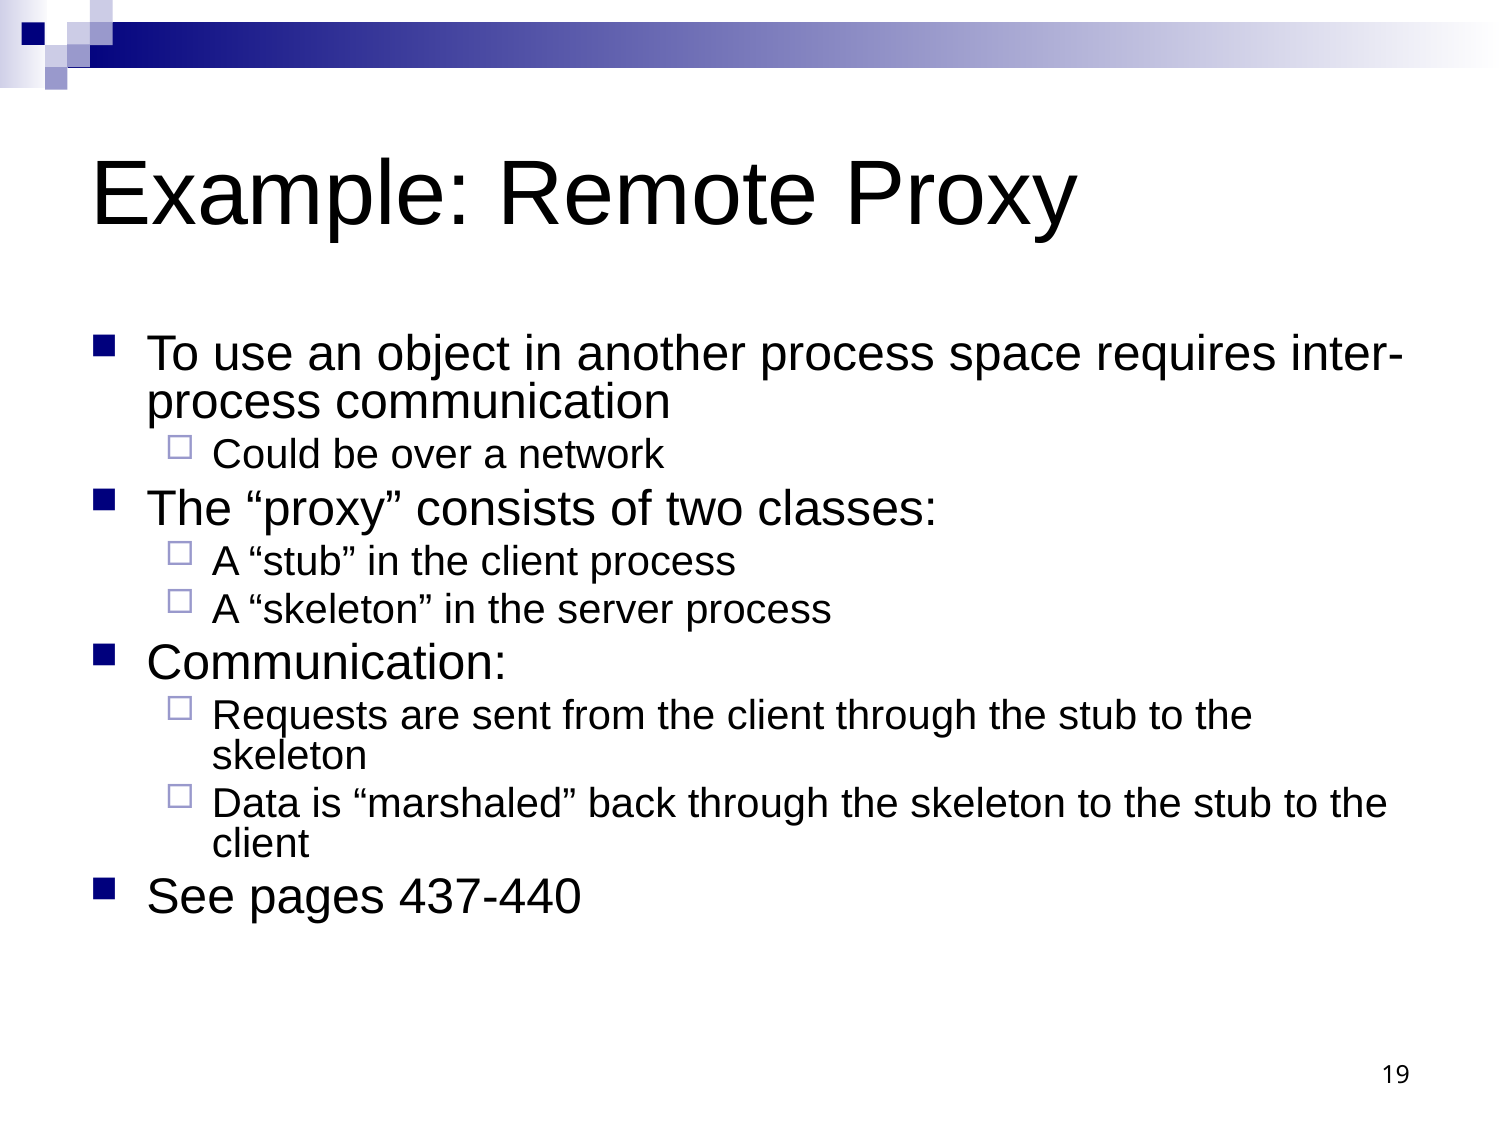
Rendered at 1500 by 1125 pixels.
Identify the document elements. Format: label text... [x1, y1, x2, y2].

title Example: Remote Proxy [75, 75, 1425, 300]
list To use an object in another process space requires inter-process communication Could be over a network The “proxy” consists of two classes: A “stub” in the client process A “skeleton” in the server process Communication: Requests are sent from the client through the stub to the skeleton Data is “marshaled” back through the skeleton to the stub to the client See pages 437-440 [75, 324, 1425, 963]
slide_number 19 [1074, 1025, 1425, 1100]
